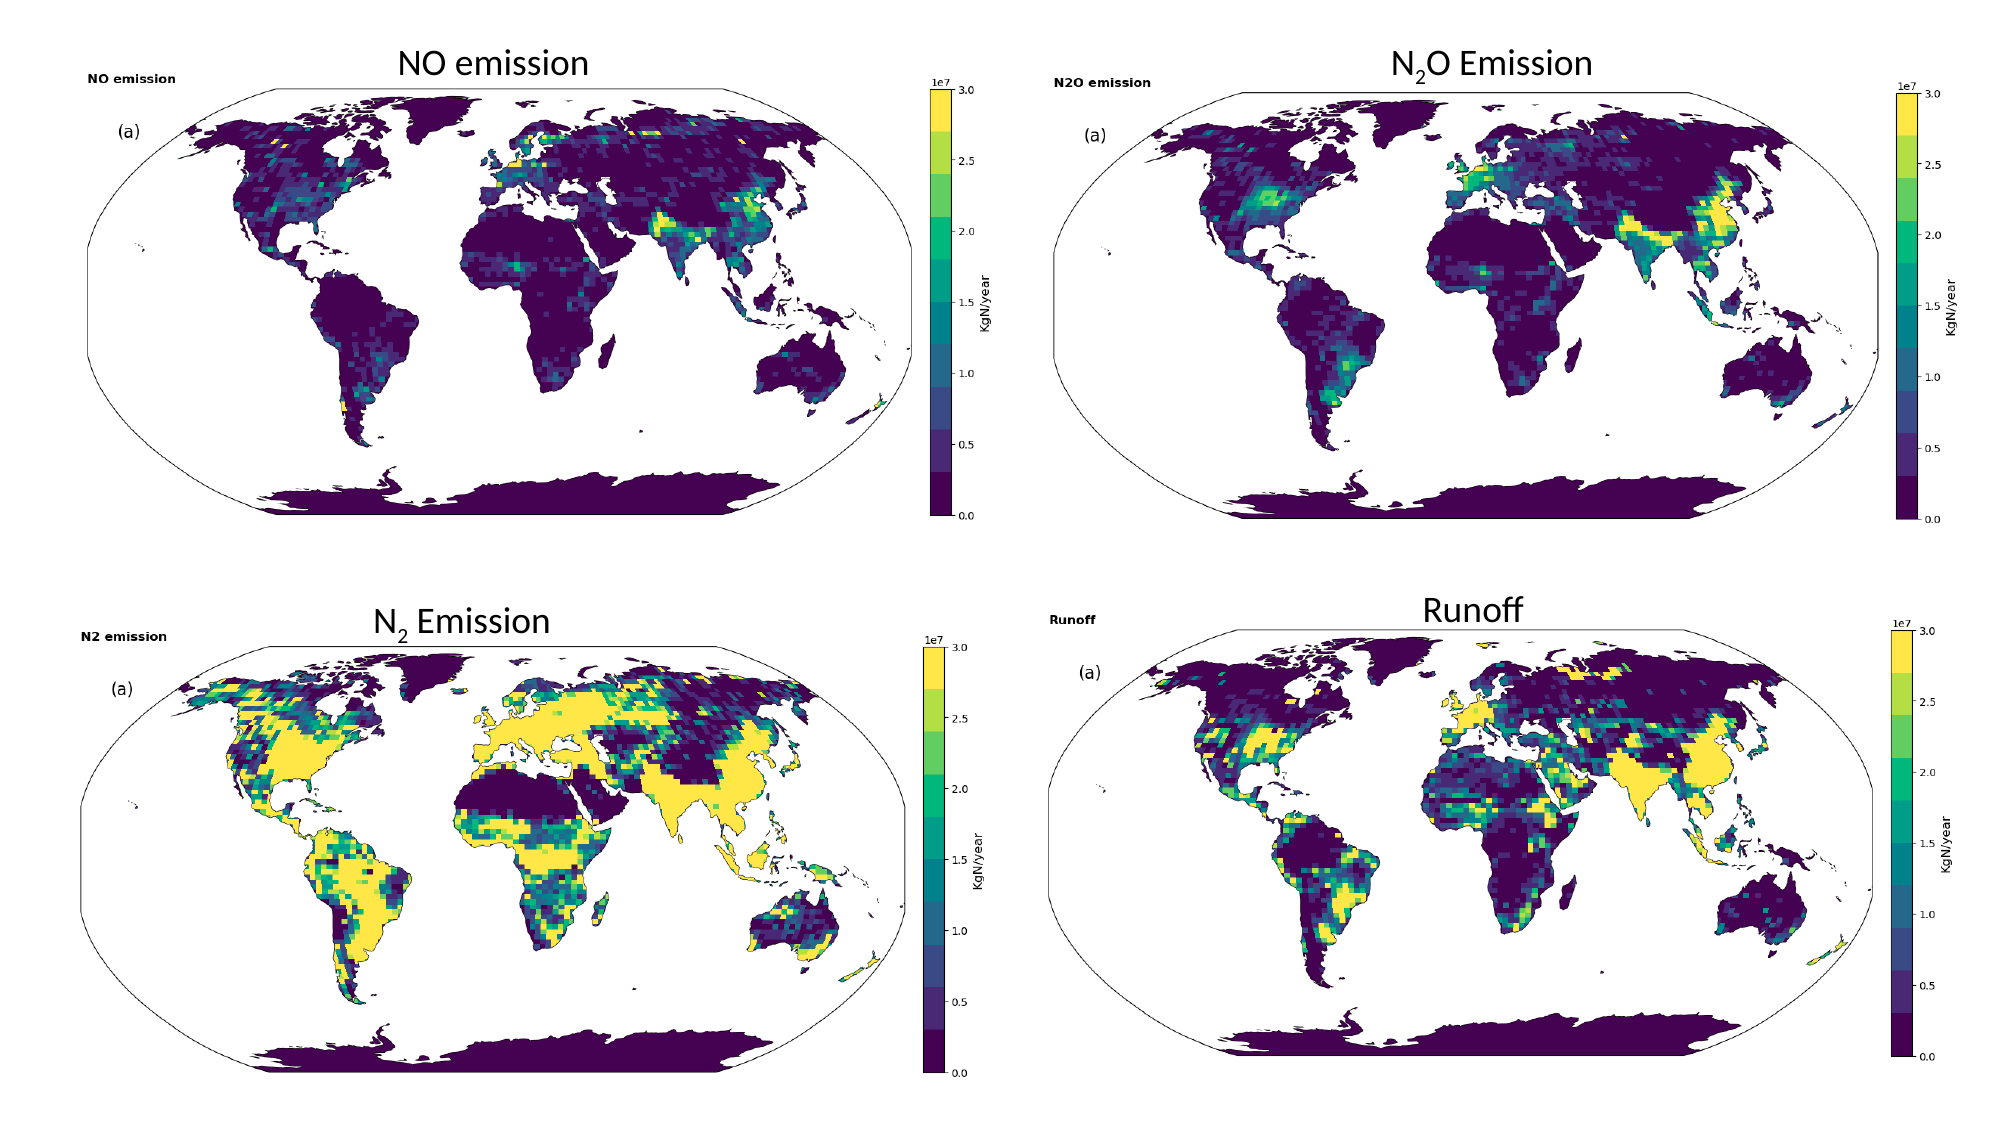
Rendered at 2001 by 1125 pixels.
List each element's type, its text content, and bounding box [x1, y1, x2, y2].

picture [69, 623, 1008, 1091]
picture [1033, 70, 1972, 538]
text_box Runoff [1407, 577, 1539, 608]
picture [69, 70, 1008, 538]
text_box N2O Emission [1375, 30, 1609, 70]
text_box N2 Emission [358, 588, 566, 623]
picture [1033, 608, 1972, 1076]
text_box NO emission [382, 30, 605, 70]
